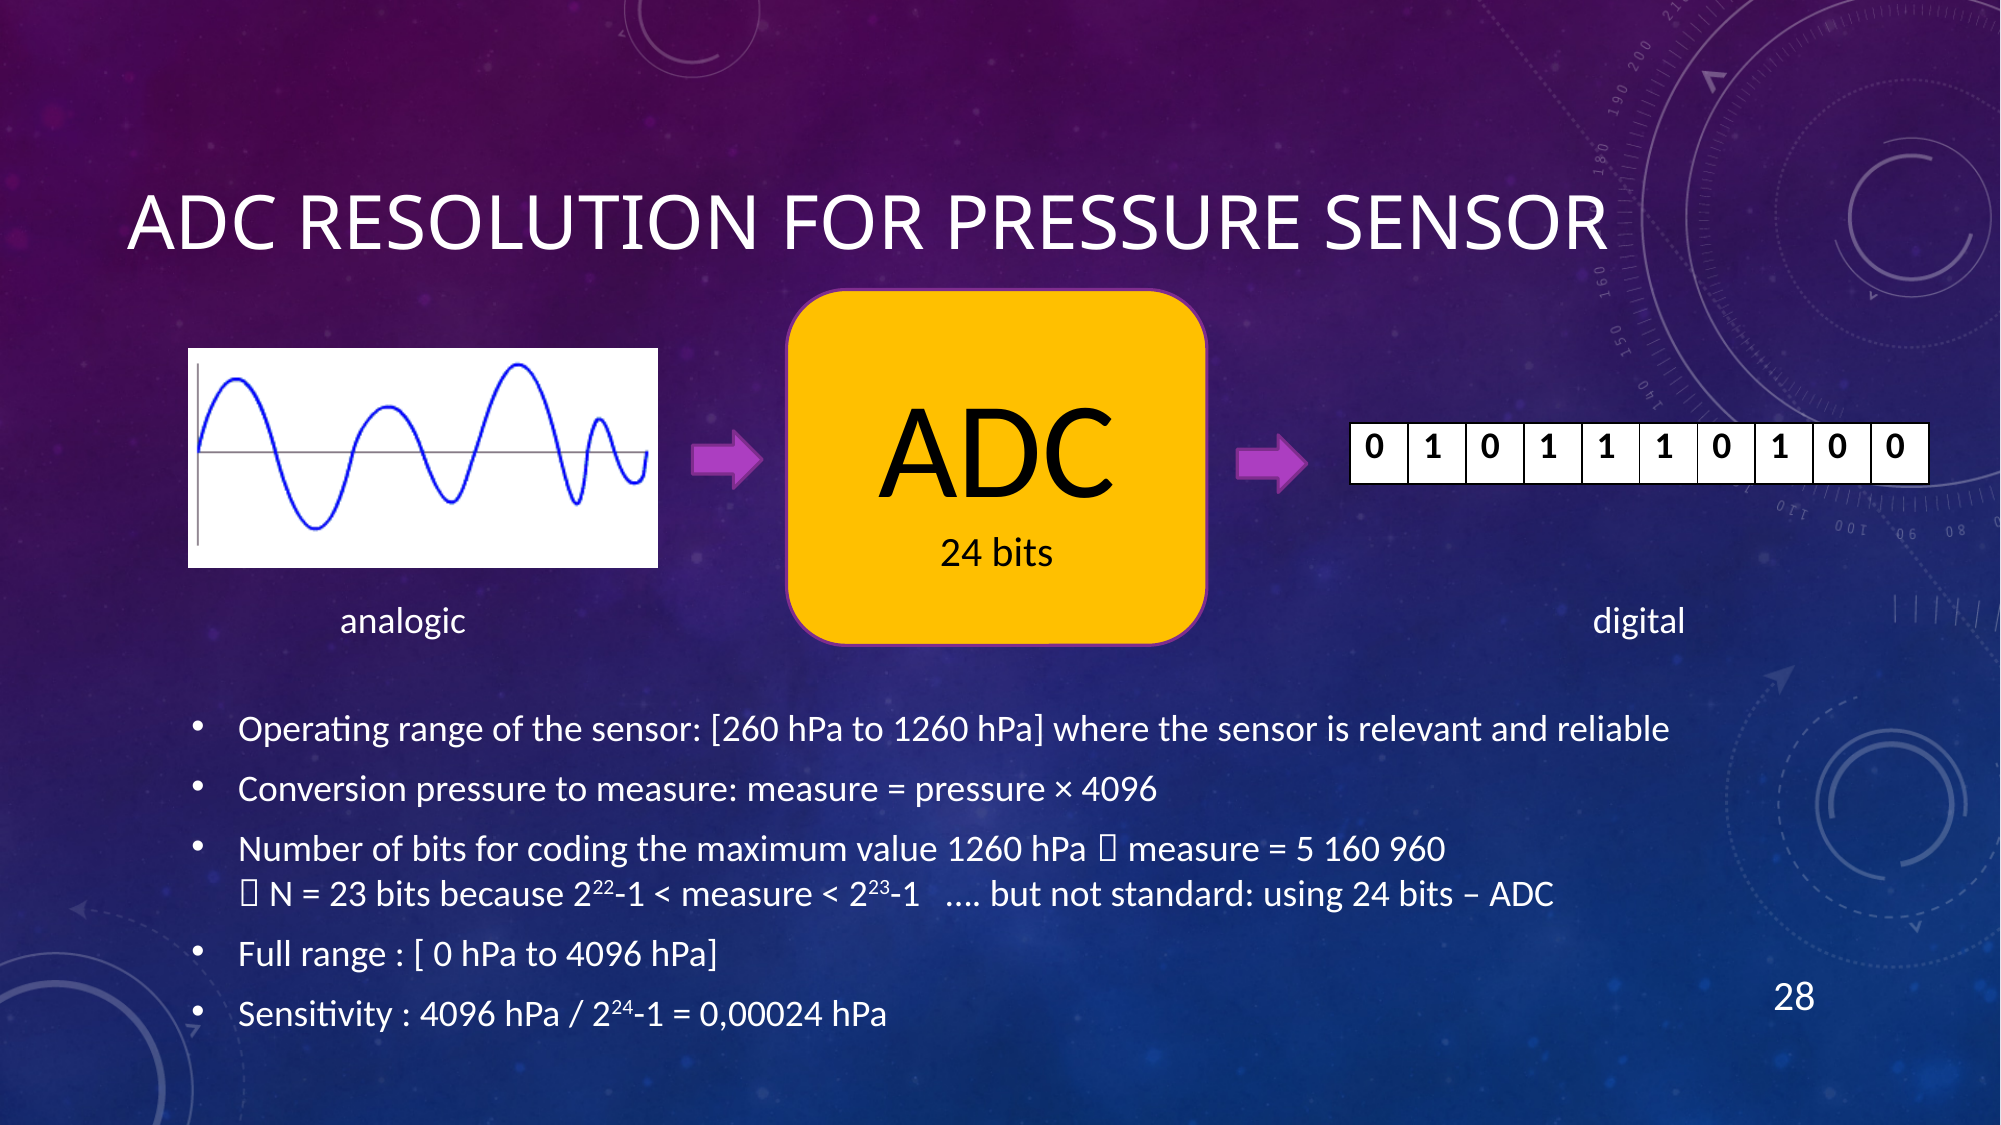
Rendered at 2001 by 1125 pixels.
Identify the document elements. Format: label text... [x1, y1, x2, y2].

table_header 0 [1872, 424, 1928, 483]
table_header 1 [1640, 424, 1697, 483]
title ADC resolution for pressure sensor [112, 99, 1775, 339]
table_header 1 [1525, 424, 1581, 483]
table_header 0 [1814, 424, 1870, 483]
table_header 0 [1351, 424, 1407, 483]
text_box [1235, 433, 1309, 494]
picture [0, 0, 2001, 1125]
text_box [690, 429, 764, 490]
slide_number 28 [1740, 963, 1831, 1025]
text_box digital [1578, 588, 1701, 649]
table_header 0 [1698, 424, 1754, 483]
table_header 1 [1409, 424, 1465, 483]
table_header 1 [1756, 424, 1812, 483]
table_header 1 [1583, 424, 1639, 483]
table_header 0 [1467, 424, 1523, 483]
text_box ADC 24 bits [784, 287, 1209, 647]
text_box Operating range of the sensor: [260 hPa to 1260 hPa] where the sensor is relevant and reliable Conversion pressure to measure: measure = pressure × 4096 Number of bits for coding the maximum value 1260 hPa  measure = 5 160 960  N = 23 bits because 222-1 < measure < 223-1 …. but not standard: using 24 bits – ADC Full range : [ 0 hPa to 4096 hPa] Sensitivity : 4096 hPa / 224-1 = 0,00024 hPa [176, 696, 1687, 1041]
text_box analogic [325, 588, 482, 649]
